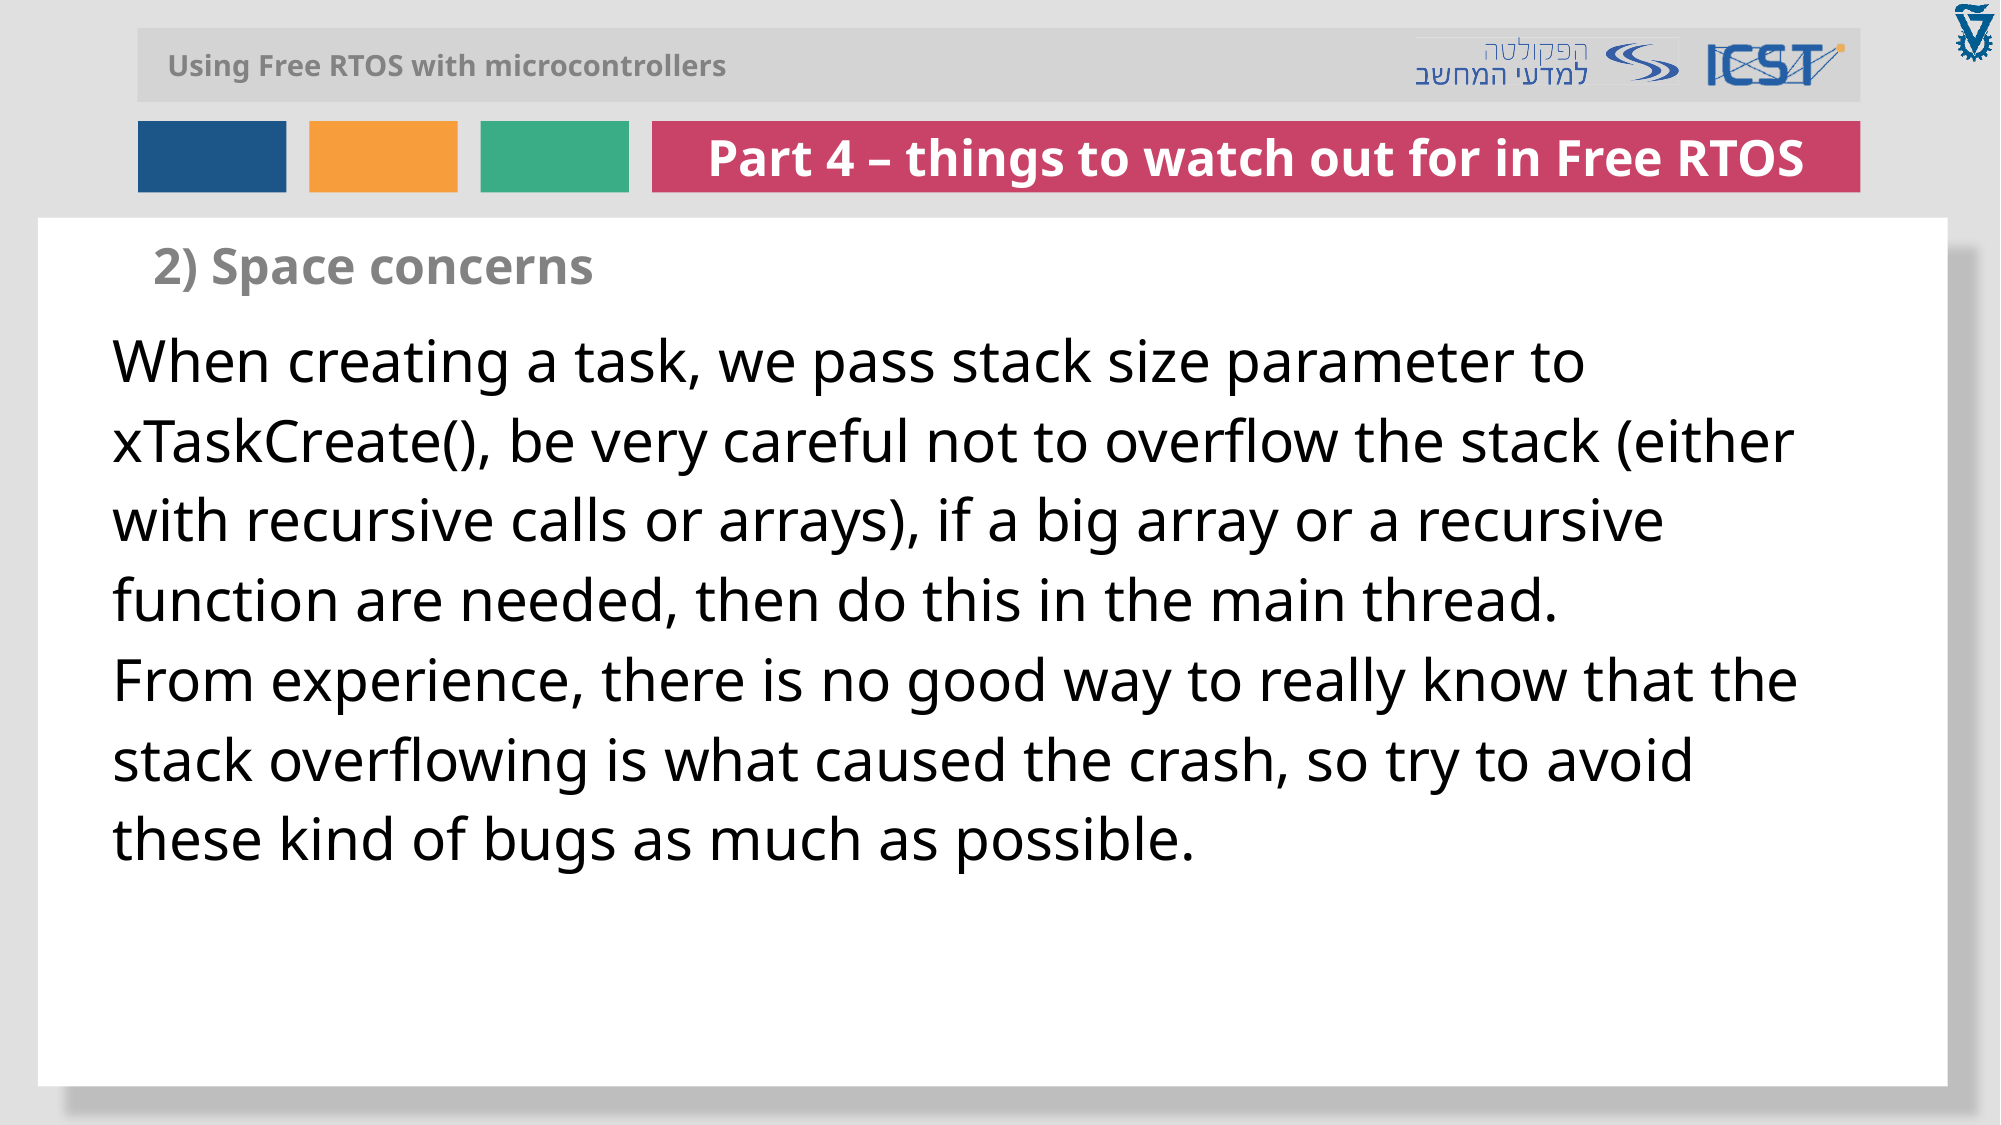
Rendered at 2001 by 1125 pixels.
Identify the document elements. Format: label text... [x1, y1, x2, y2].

list 2) Space concerns [138, 233, 1861, 307]
picture [1951, 2, 1997, 62]
text_box When creating a task, we pass stack size parameter to xTaskCreate(), be very careful not to overflow the stack (either with recursive calls or arrays), if a big array or a recursive function are needed, then do this in the main thread. From experience, there is no good way to really know that the stack overflowing is what caused the crash, so try to avoid these kind of bugs as much as possible. [97, 306, 1835, 1107]
picture [1692, 28, 1847, 95]
